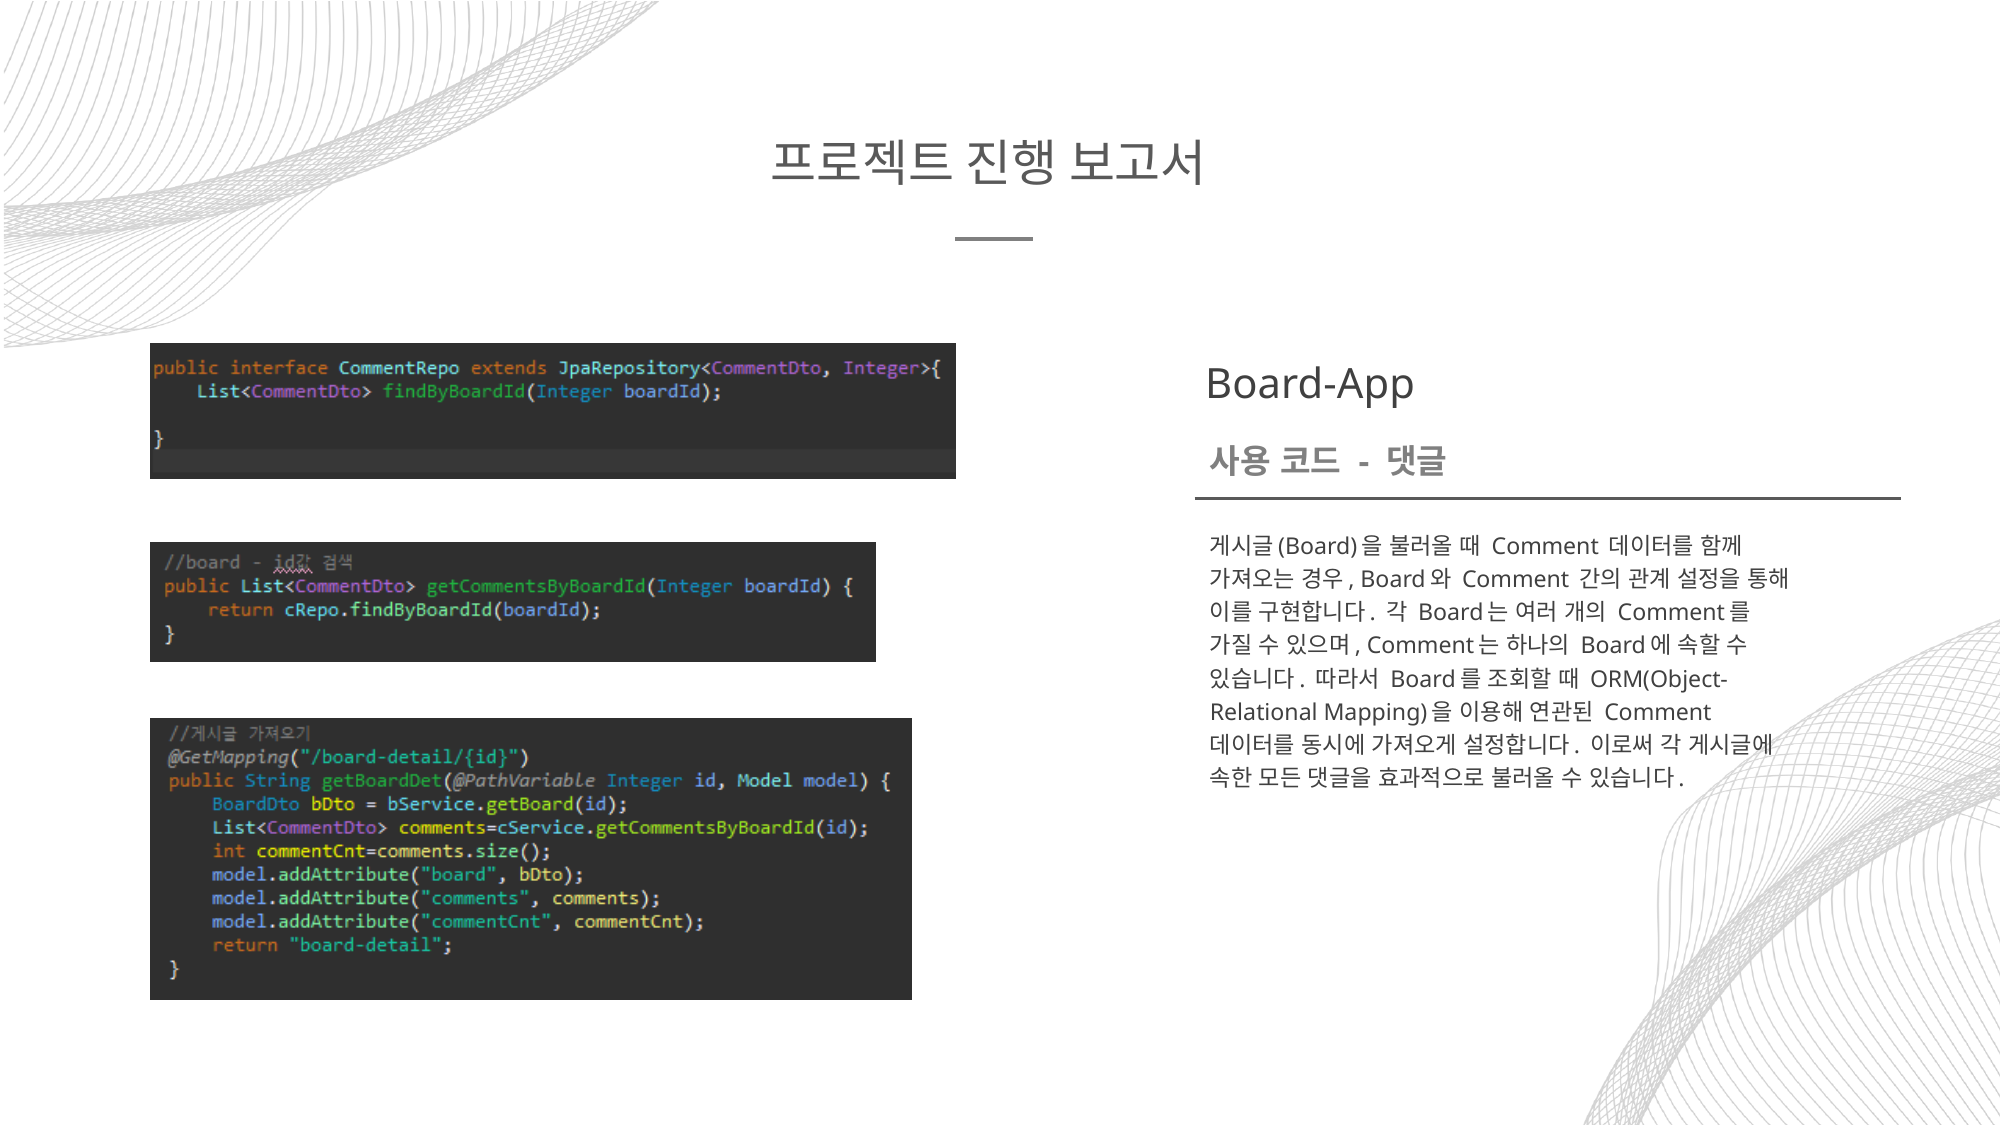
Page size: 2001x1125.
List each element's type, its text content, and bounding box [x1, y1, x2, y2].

picture [150, 343, 956, 480]
picture [150, 718, 912, 1000]
text_box 프로젝트 진행 보고서 [755, 124, 1245, 199]
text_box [113, 238, 1901, 1012]
picture [150, 542, 876, 662]
